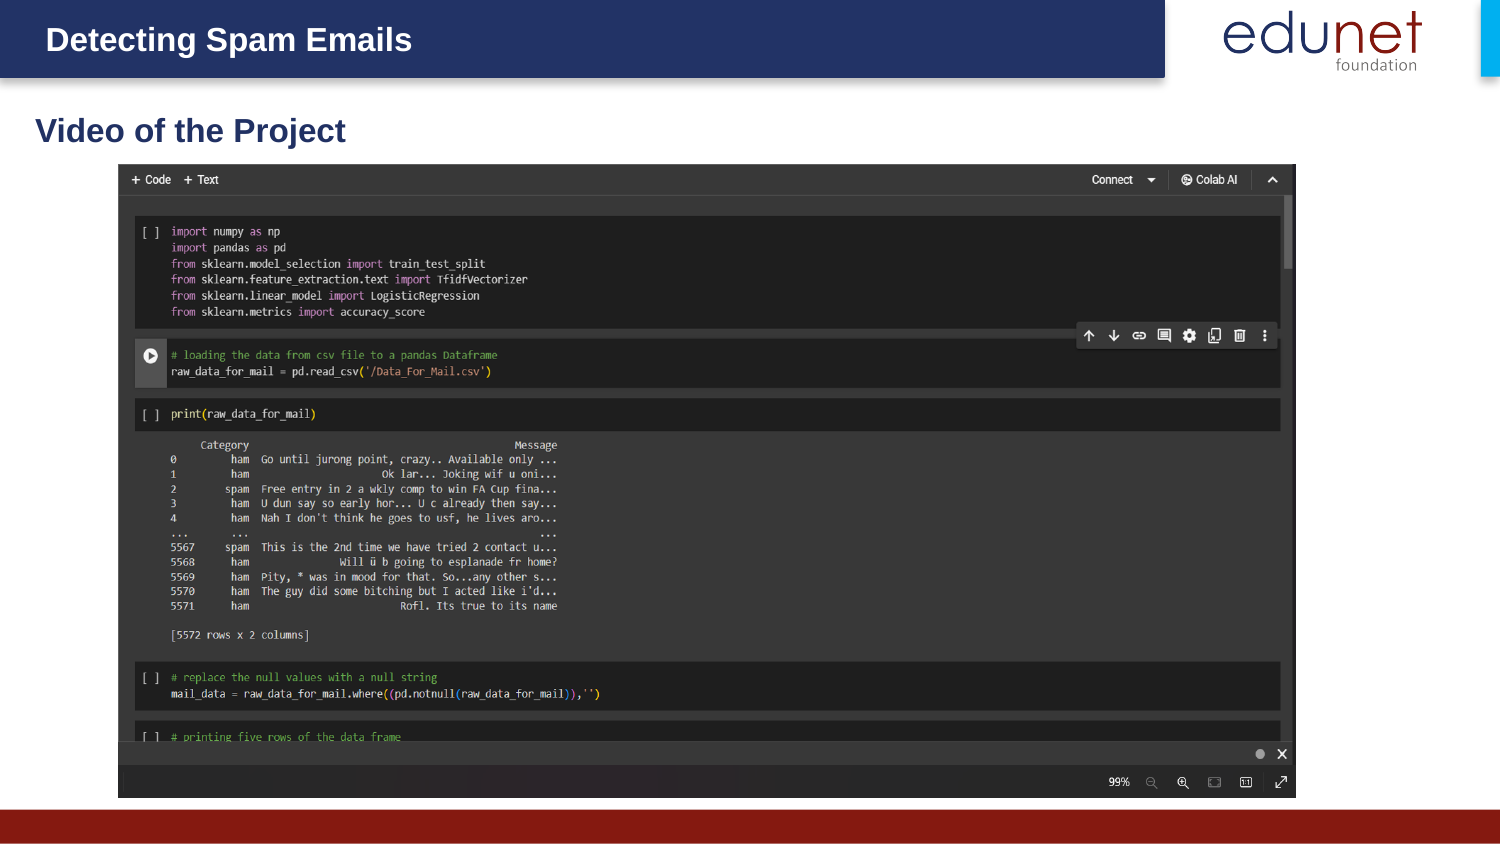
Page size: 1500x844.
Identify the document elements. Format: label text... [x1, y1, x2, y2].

text_box Video of the Project [20, 94, 750, 147]
picture [1219, 8, 1424, 75]
picture [118, 164, 1296, 798]
